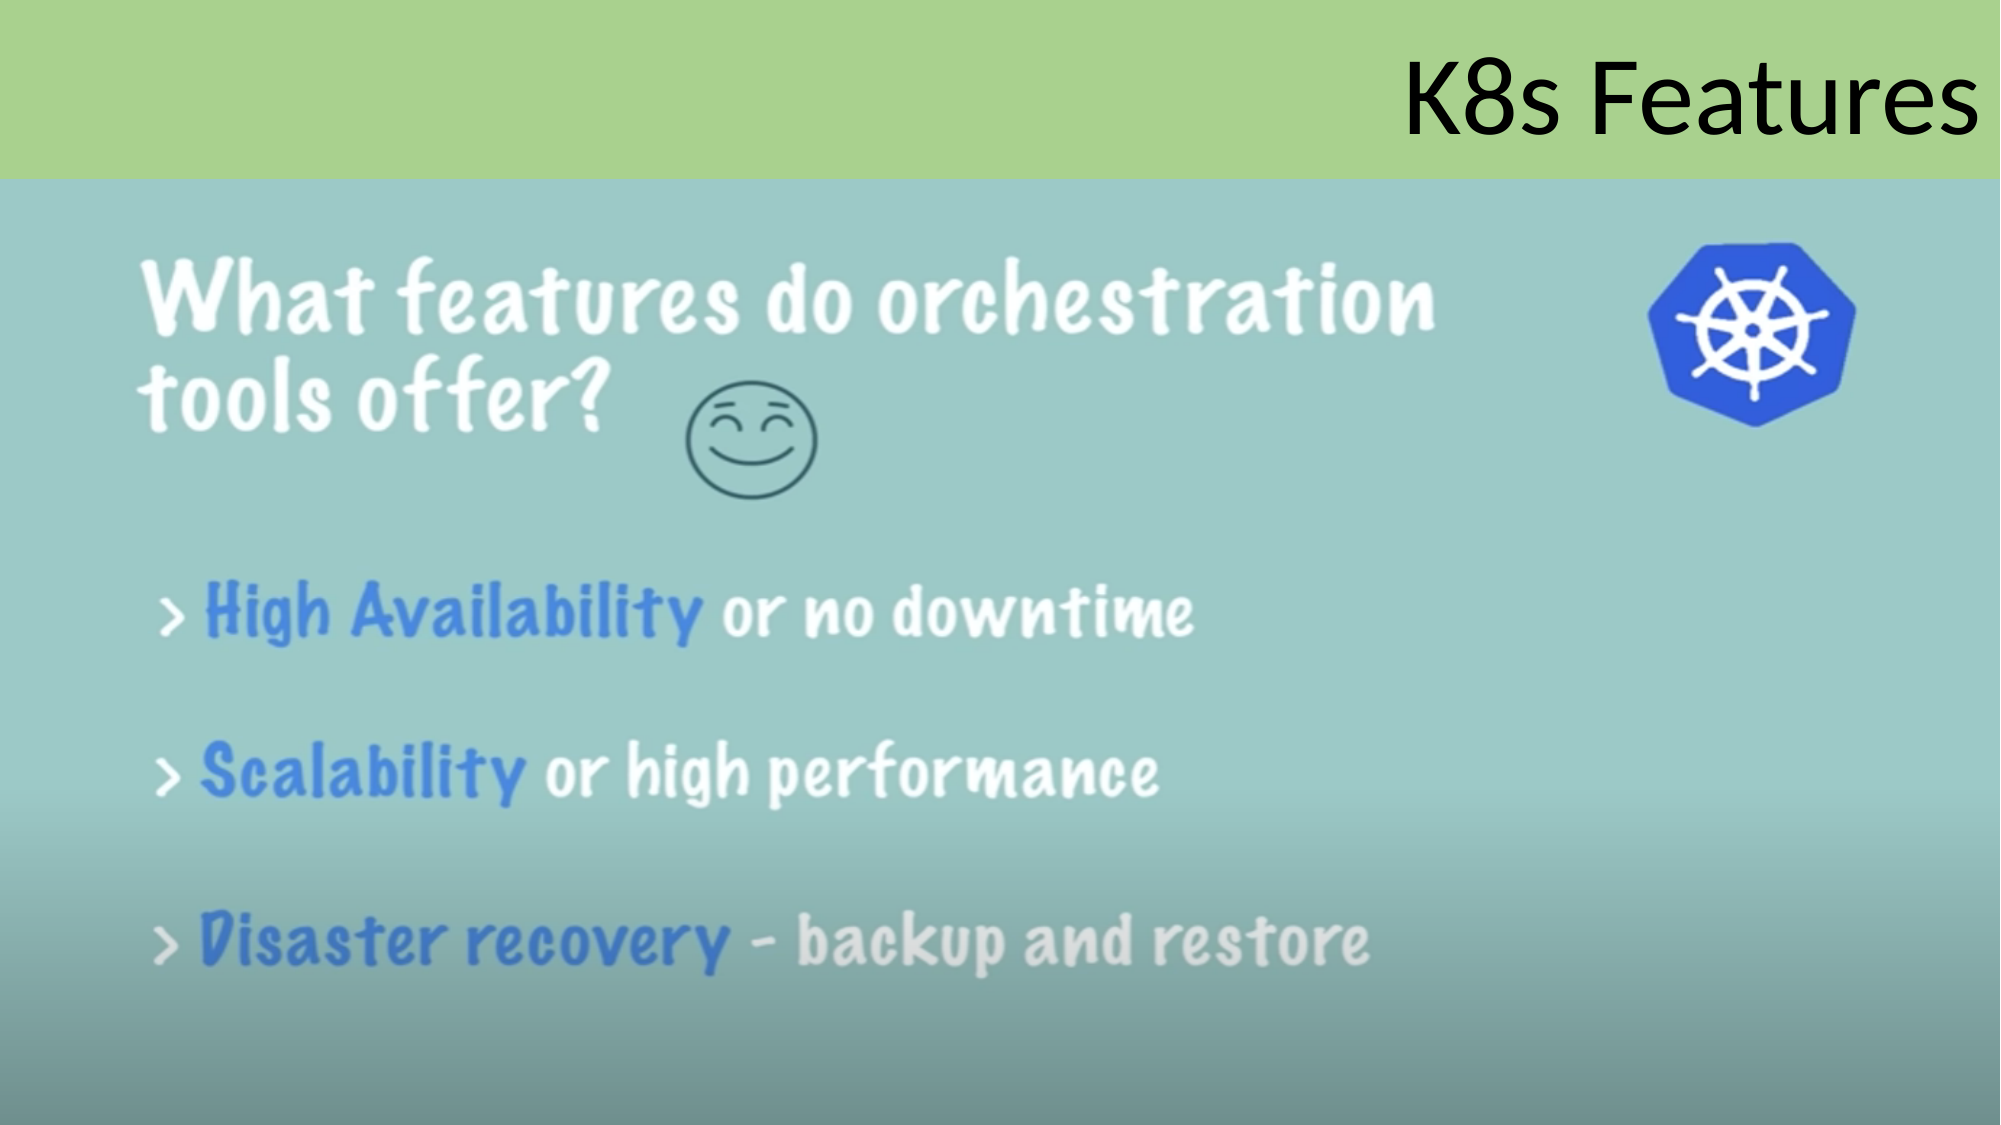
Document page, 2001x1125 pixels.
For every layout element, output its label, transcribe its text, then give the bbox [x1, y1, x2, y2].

text_box K8s Features [1388, 14, 1997, 165]
picture [0, 179, 2000, 1125]
